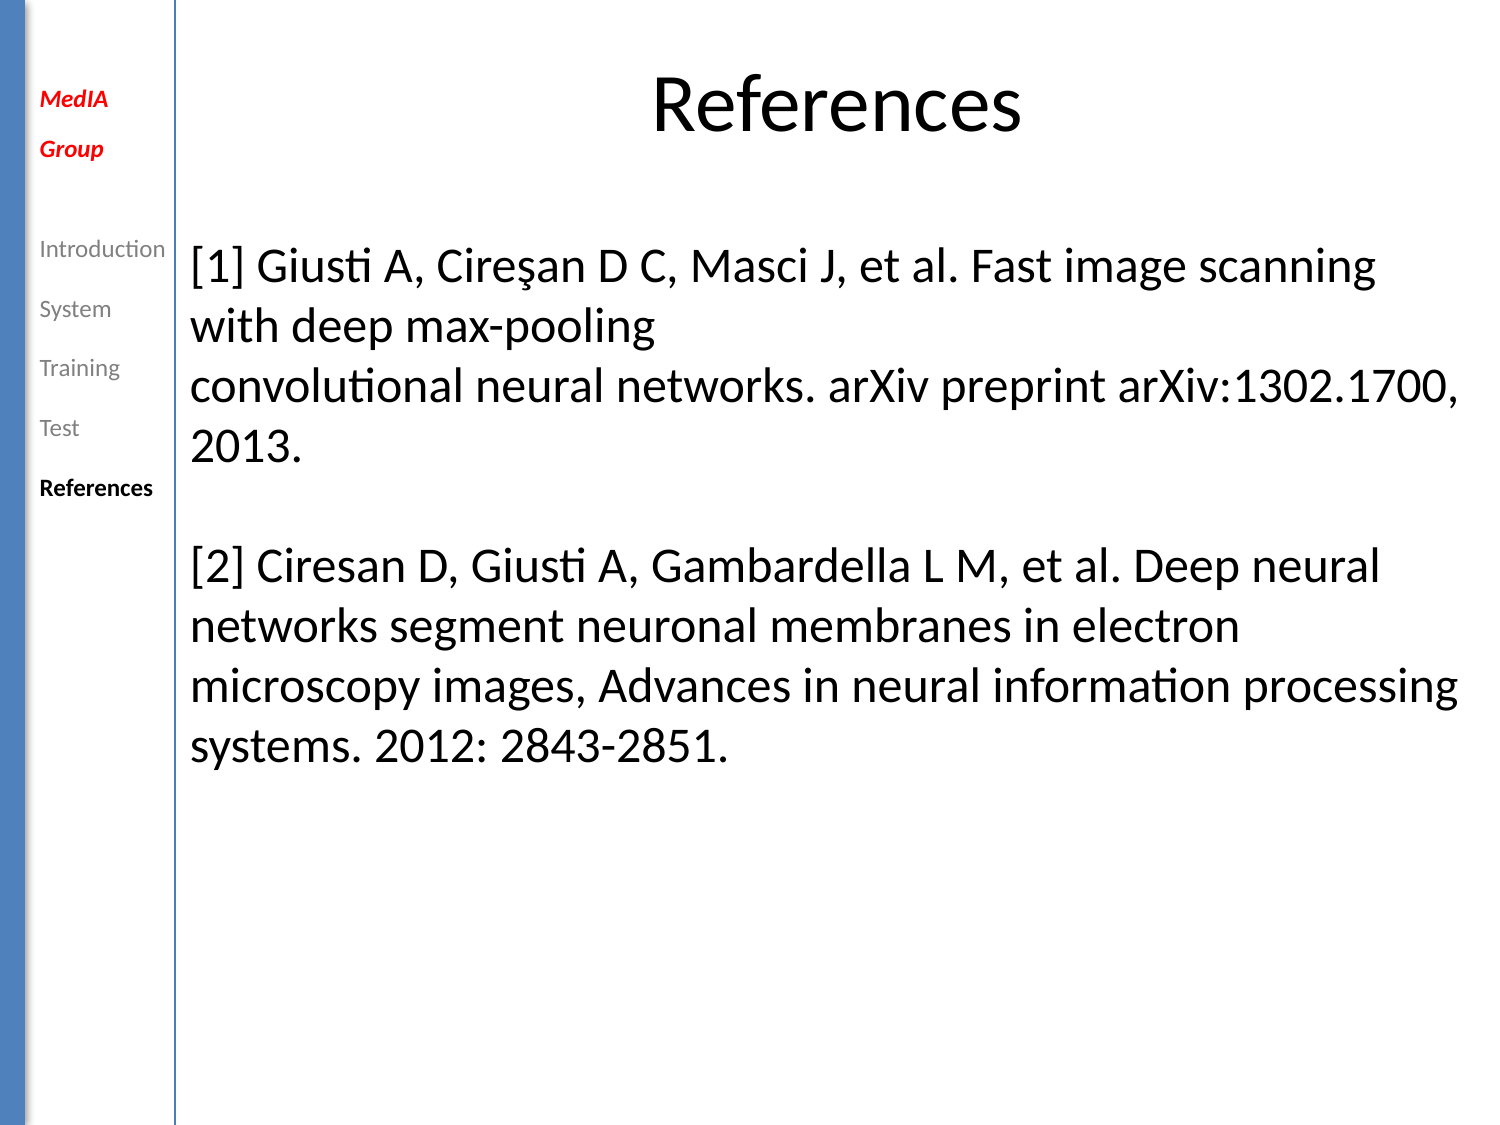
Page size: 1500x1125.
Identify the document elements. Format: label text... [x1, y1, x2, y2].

text_box MedIA Group Introduction System Training Test References [179, 54, 188, 224]
text_box [0, 0, 27, 1125]
text_box References [225, 72, 1450, 148]
text_box MedIA Group Introduction System Training Test References [24, 54, 170, 509]
text_box [1] Giusti A, Cireşan D C, Masci J, et al. Fast image scanning with deep max-pooling convolutional neural networks. arXiv preprint arXiv:1302.1700, 2013. [2] Ciresan D, Giusti A, Gambardella L M, et al. Deep neural networks segment neuronal membranes in electron microscopy images, Advances in neural information processing systems. 2012: 2843-2851. [179, 224, 1475, 1000]
